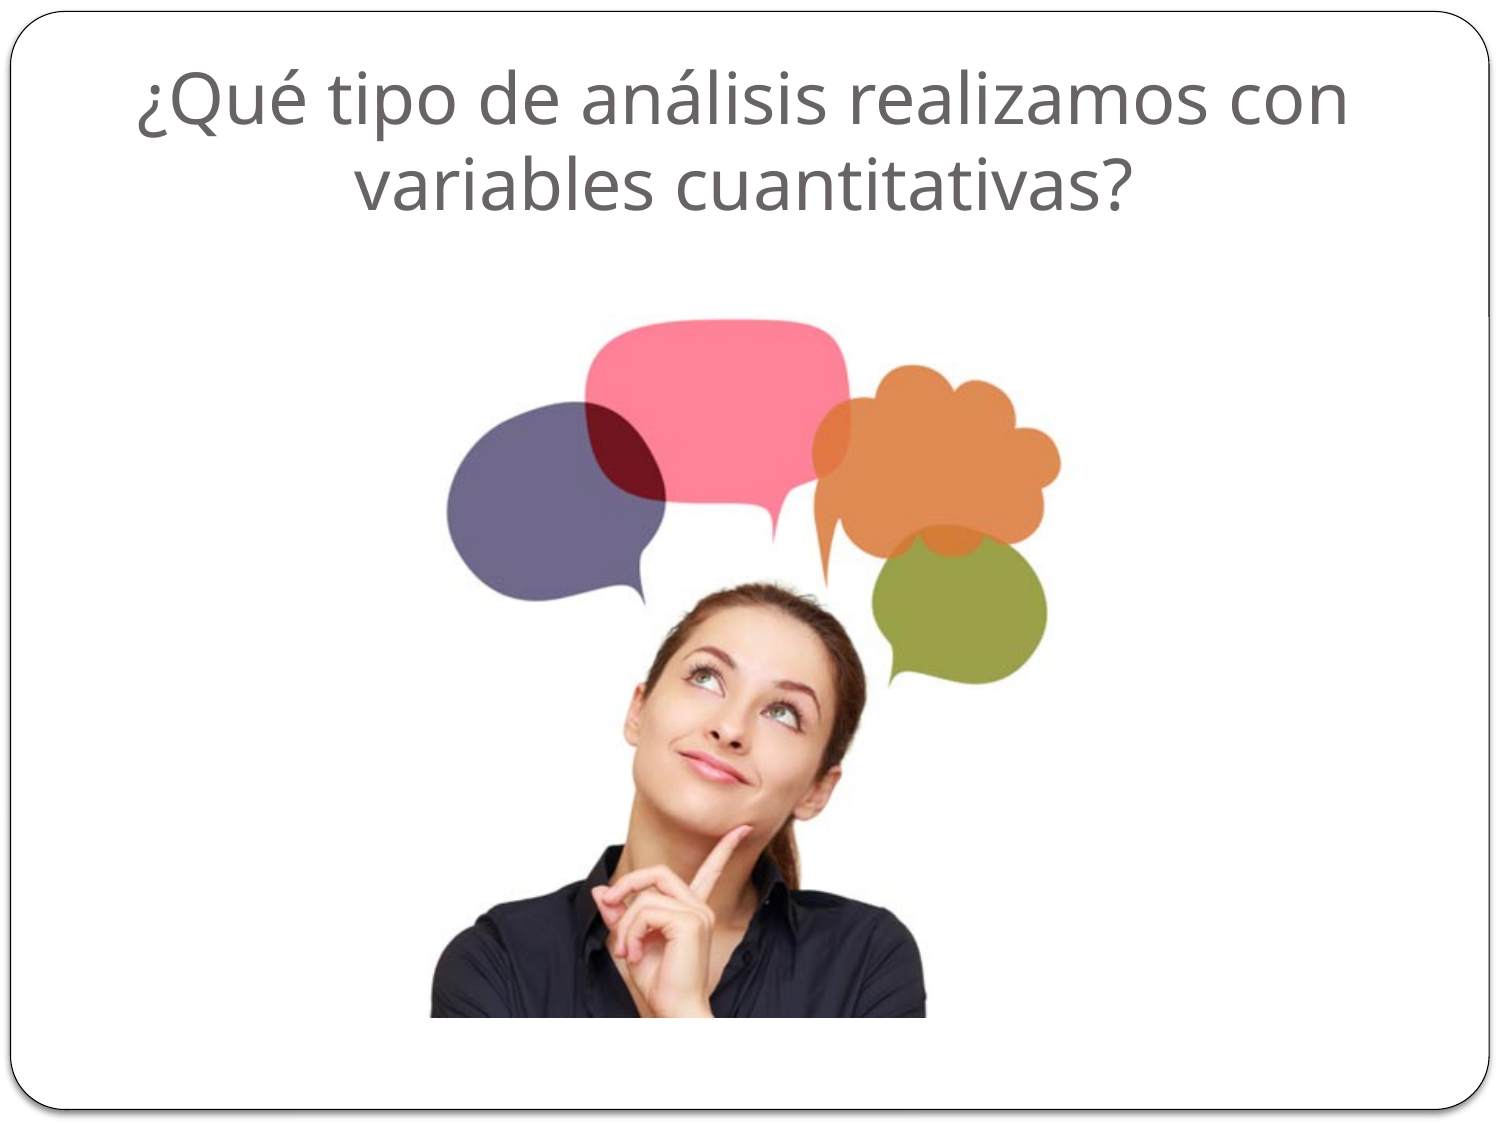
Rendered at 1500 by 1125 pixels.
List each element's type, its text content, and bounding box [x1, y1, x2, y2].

title ¿Qué tipo de análisis realizamos con variables cuantitativas? [41, 45, 1447, 240]
picture [253, 314, 1192, 1018]
